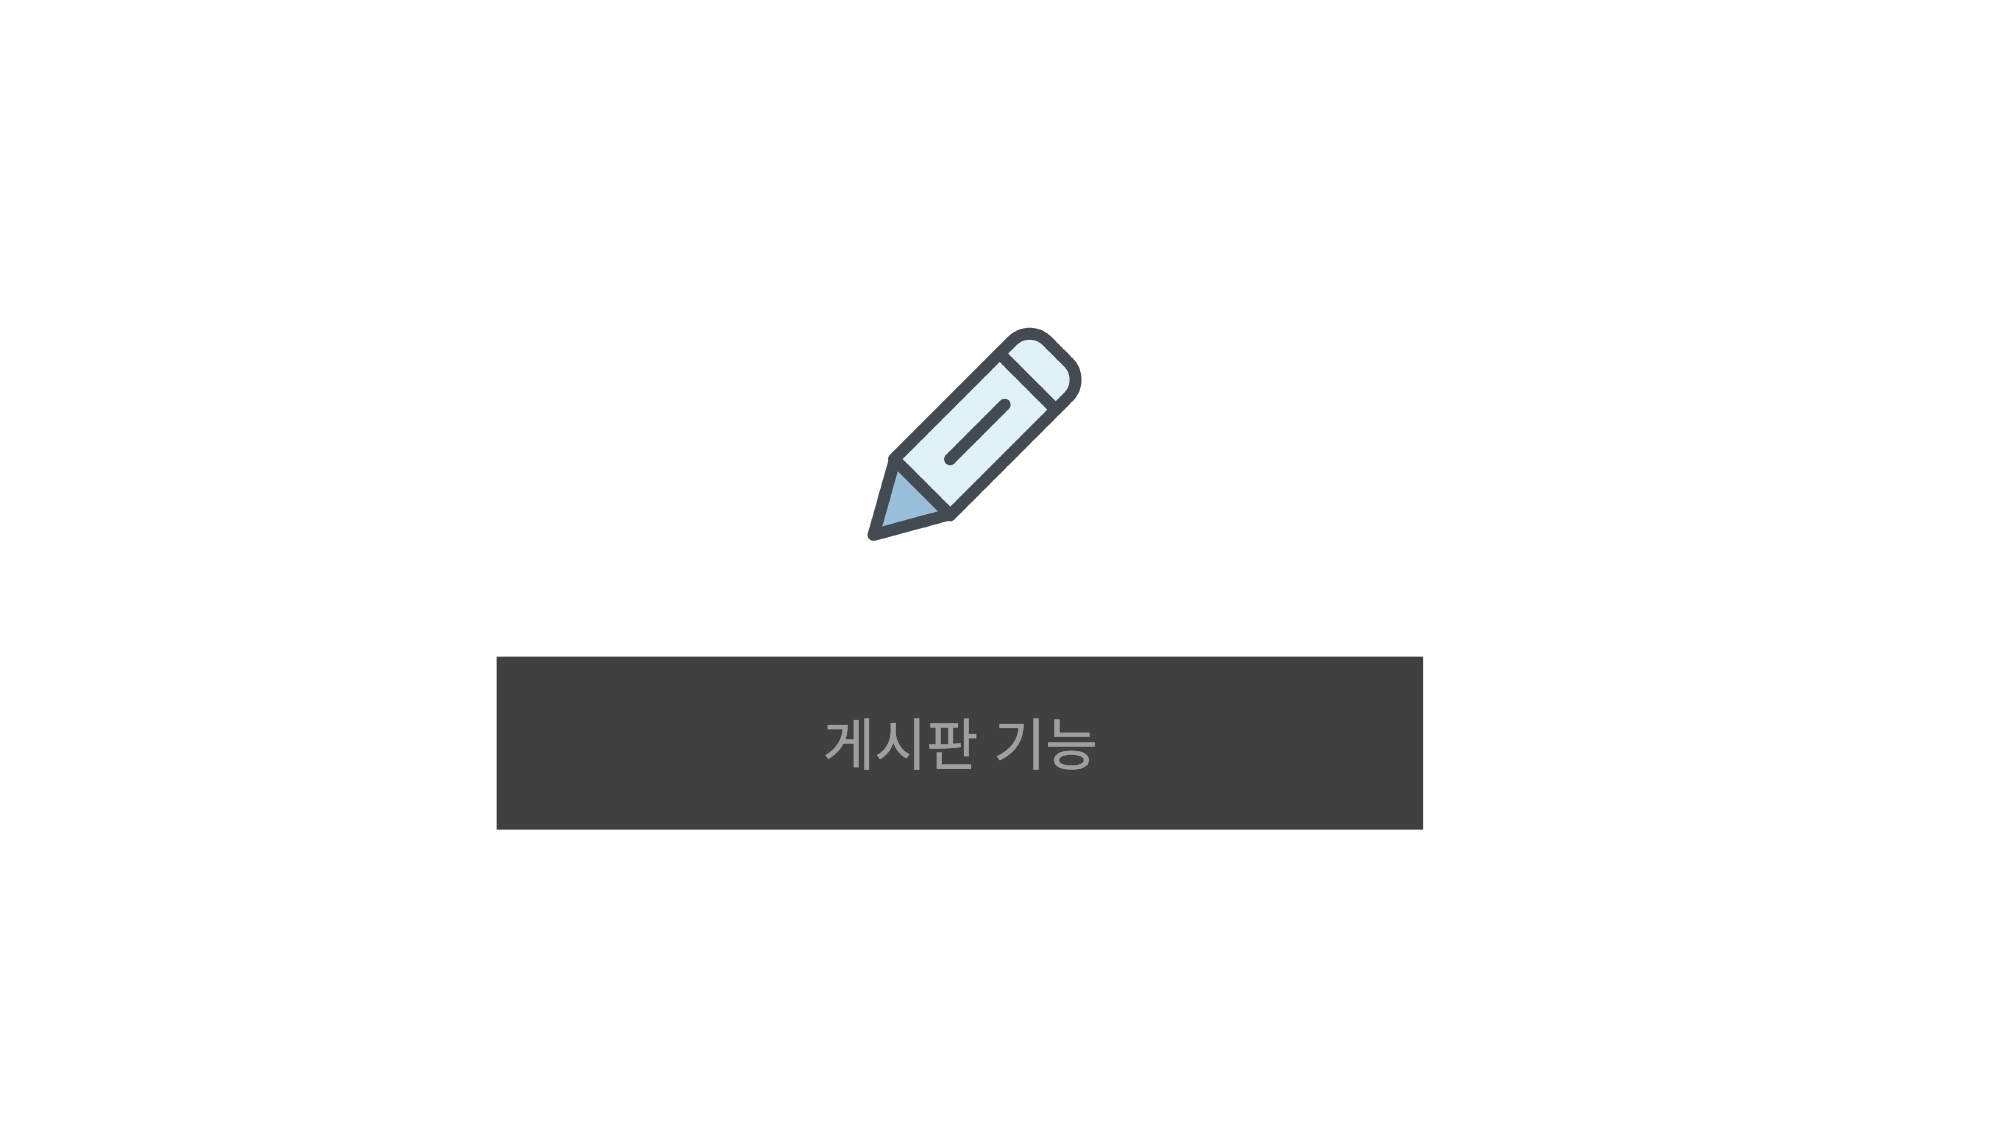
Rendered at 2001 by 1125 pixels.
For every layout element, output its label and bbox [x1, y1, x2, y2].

text_box [496, 656, 1424, 830]
picture [865, 324, 1082, 541]
